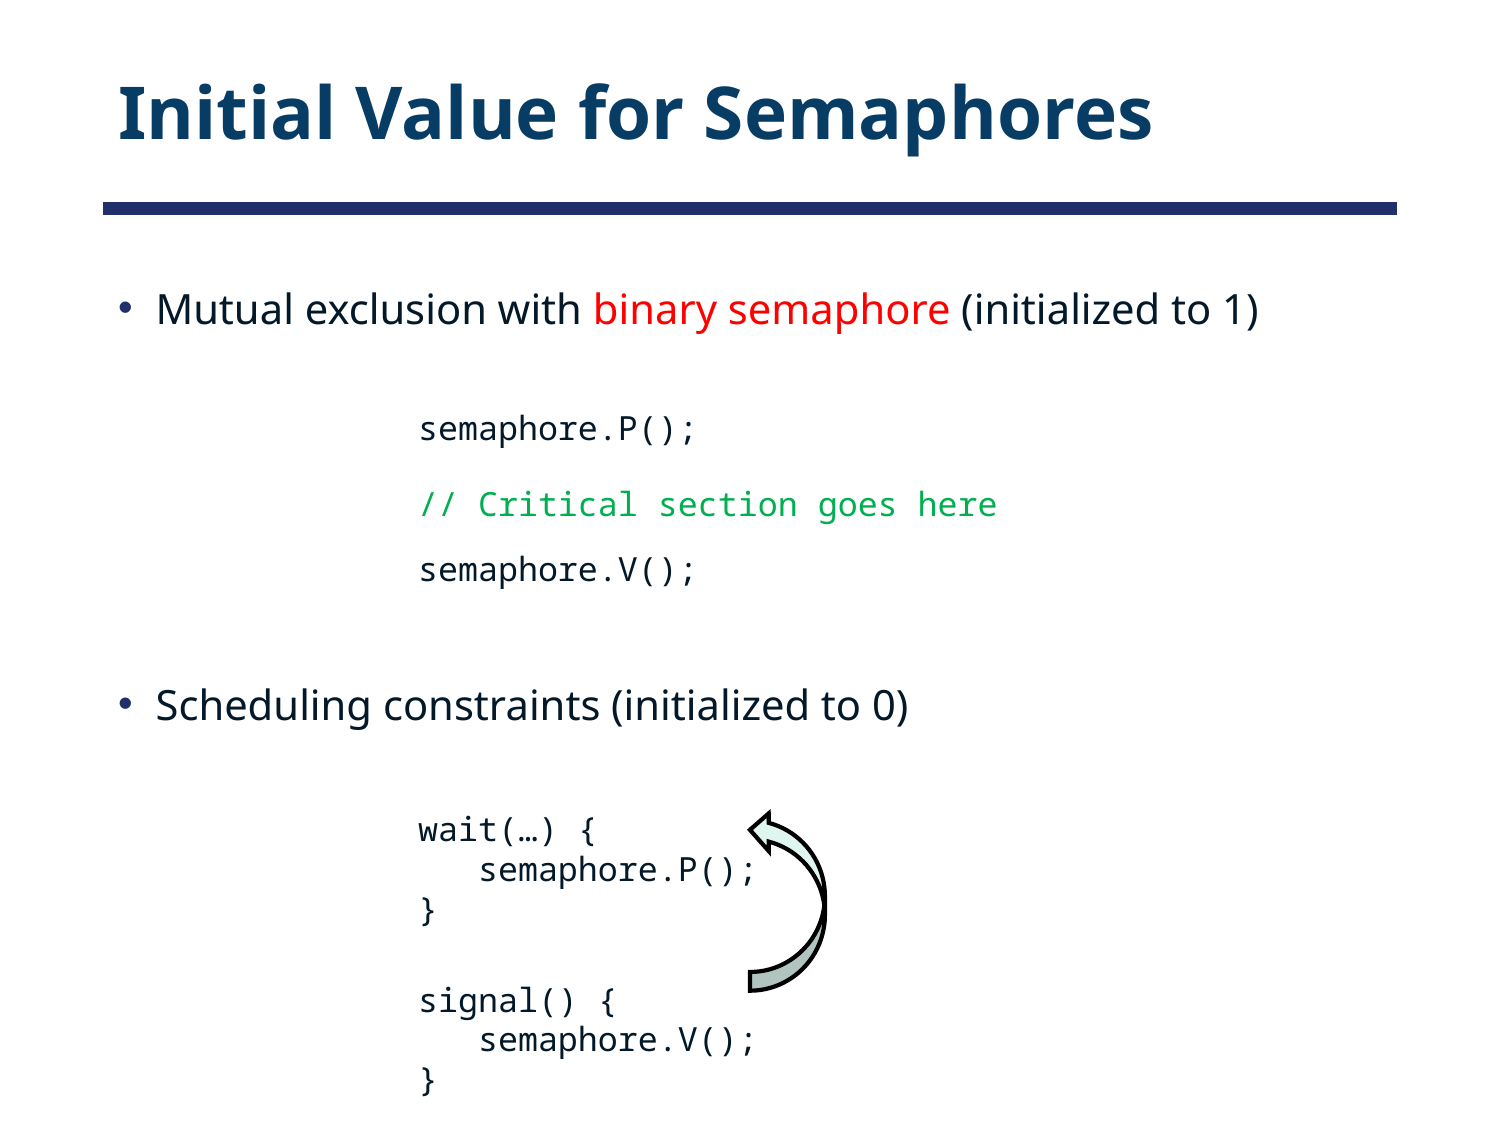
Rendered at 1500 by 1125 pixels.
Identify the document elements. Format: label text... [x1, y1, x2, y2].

list Mutual exclusion with binary semaphore (initialized to 1) semaphore.P(); // Critical section goes here semaphore.V(); Scheduling constraints (initialized to 0) wait(…) { semaphore.P(); } signal() { semaphore.V(); } [103, 275, 1397, 1091]
title Initial Value for Semaphores [103, 34, 1397, 197]
text_box [748, 811, 826, 992]
